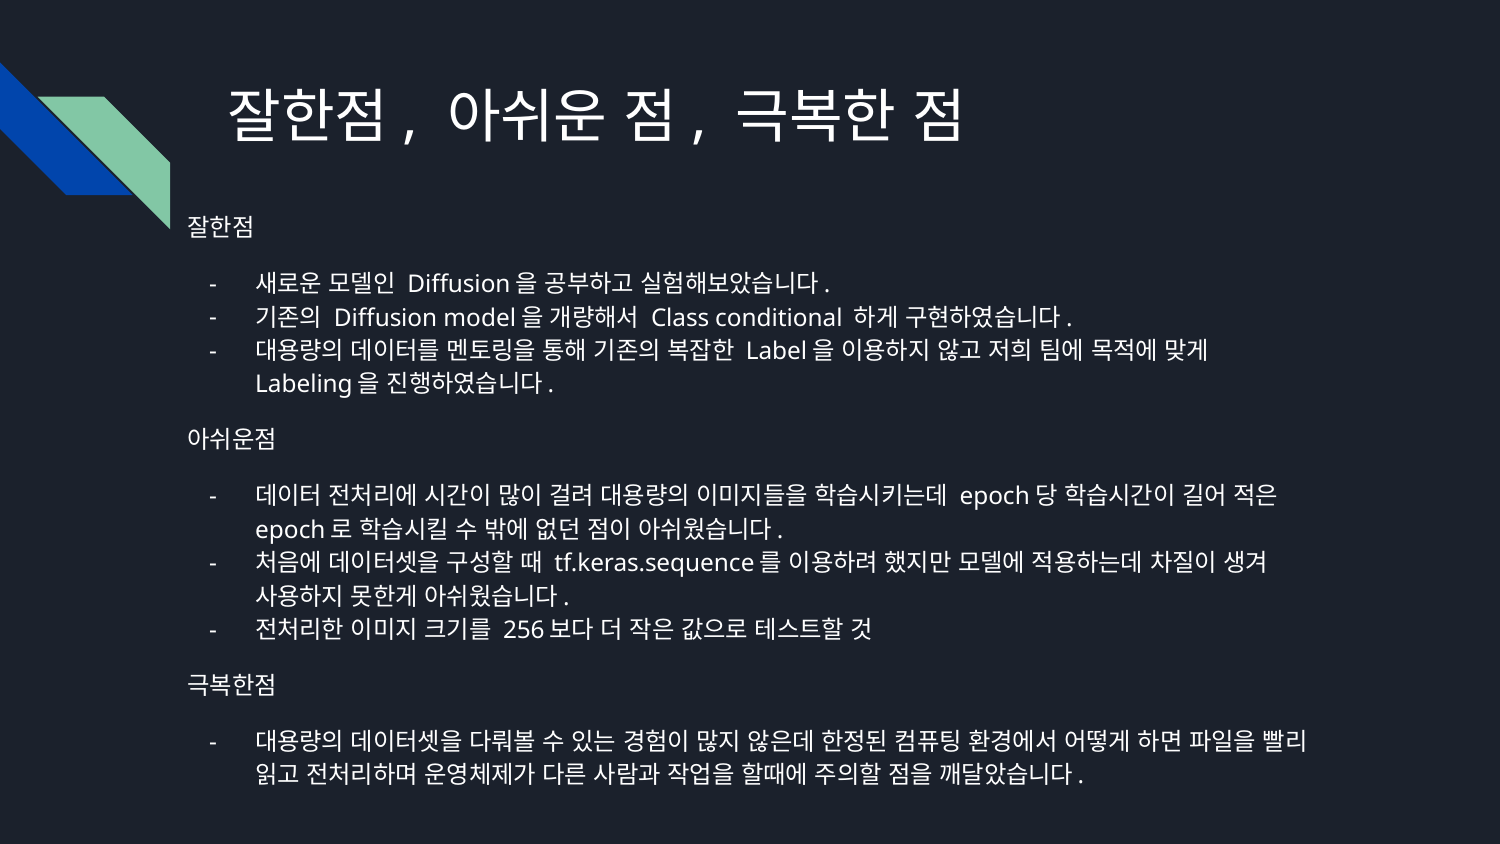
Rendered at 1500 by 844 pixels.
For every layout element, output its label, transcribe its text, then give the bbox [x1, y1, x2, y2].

list 잘한점 새로운 모델인 Diffusion을 공부하고 실험해보았습니다. 기존의 Diffusion model을 개량해서 Class conditional 하게 구현하였습니다. 대용량의 데이터를 멘토링을 통해 기존의 복잡한 Label을 이용하지 않고 저희 팀에 목적에 맞게 Labeling을 진행하였습니다. 아쉬운점 데이터 전처리에 시간이 많이 걸려 대용량의 이미지들을 학습시키는데 epoch당 학습시간이 길어 적은 epoch로 학습시킬 수 밖에 없던 점이 아쉬웠습니다. 처음에 데이터셋을 구성할 때 tf.keras.sequence를 이용하려 했지만 모델에 적용하는데 차질이 생겨 사용하지 못한게 아쉬웠습니다. 전처리한 이미지 크기를 256보다 더 작은 값으로 테스트할 것 극복한점 대용량의 데이터셋을 다뤄볼 수 있는 경험이 많지 않은데 한정된 컴퓨팅 환경에서 어떻게 하면 파일을 빨리 읽고 전처리하며 운영체제가 다른 사람과 작업을 할때에 주의할 점을 깨달았습니다. [172, 193, 1328, 807]
title 잘한점, 아쉬운 점, 극복한 점 [212, 64, 1368, 215]
